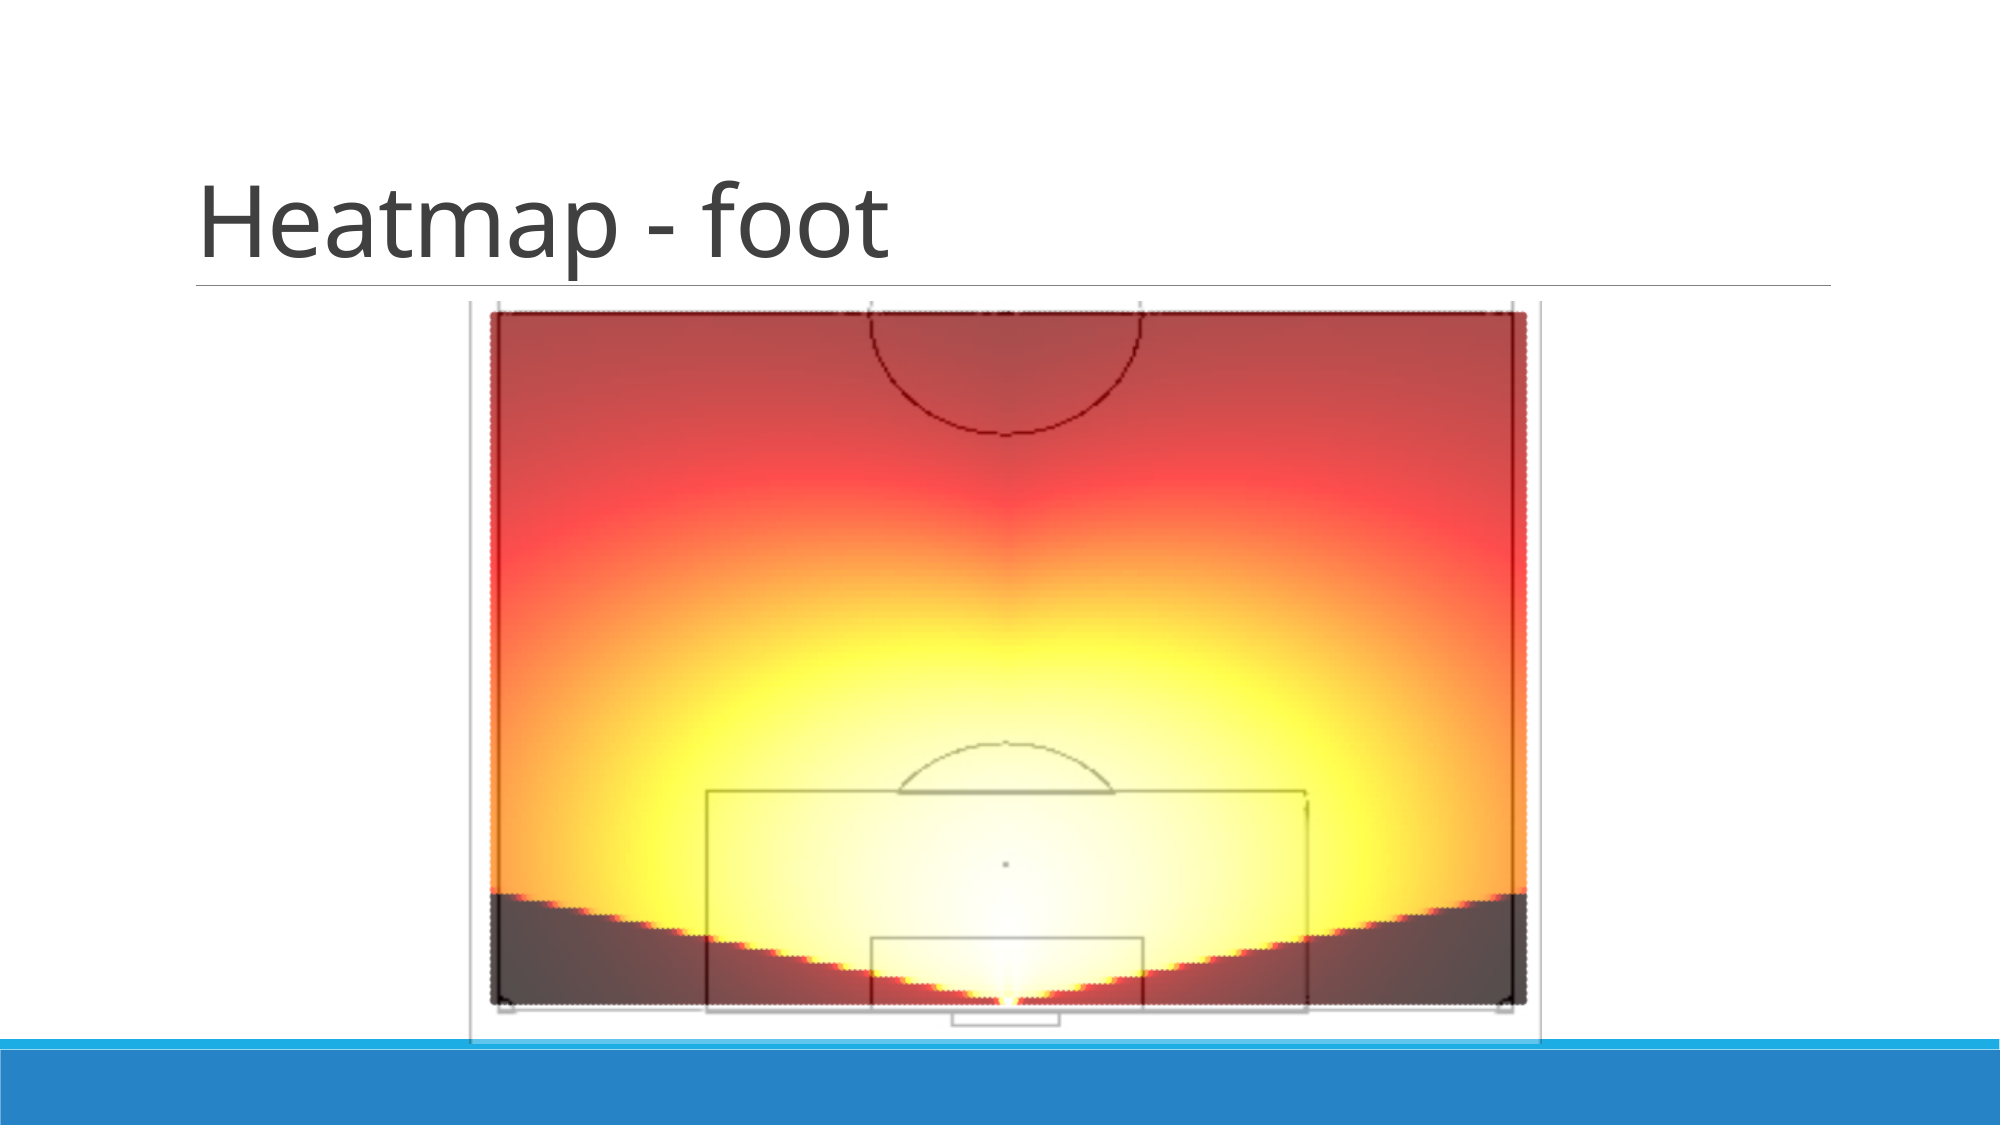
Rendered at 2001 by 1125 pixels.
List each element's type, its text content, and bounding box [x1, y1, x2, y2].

title Heatmap - foot [180, 47, 1830, 285]
picture [467, 135, 1543, 1125]
